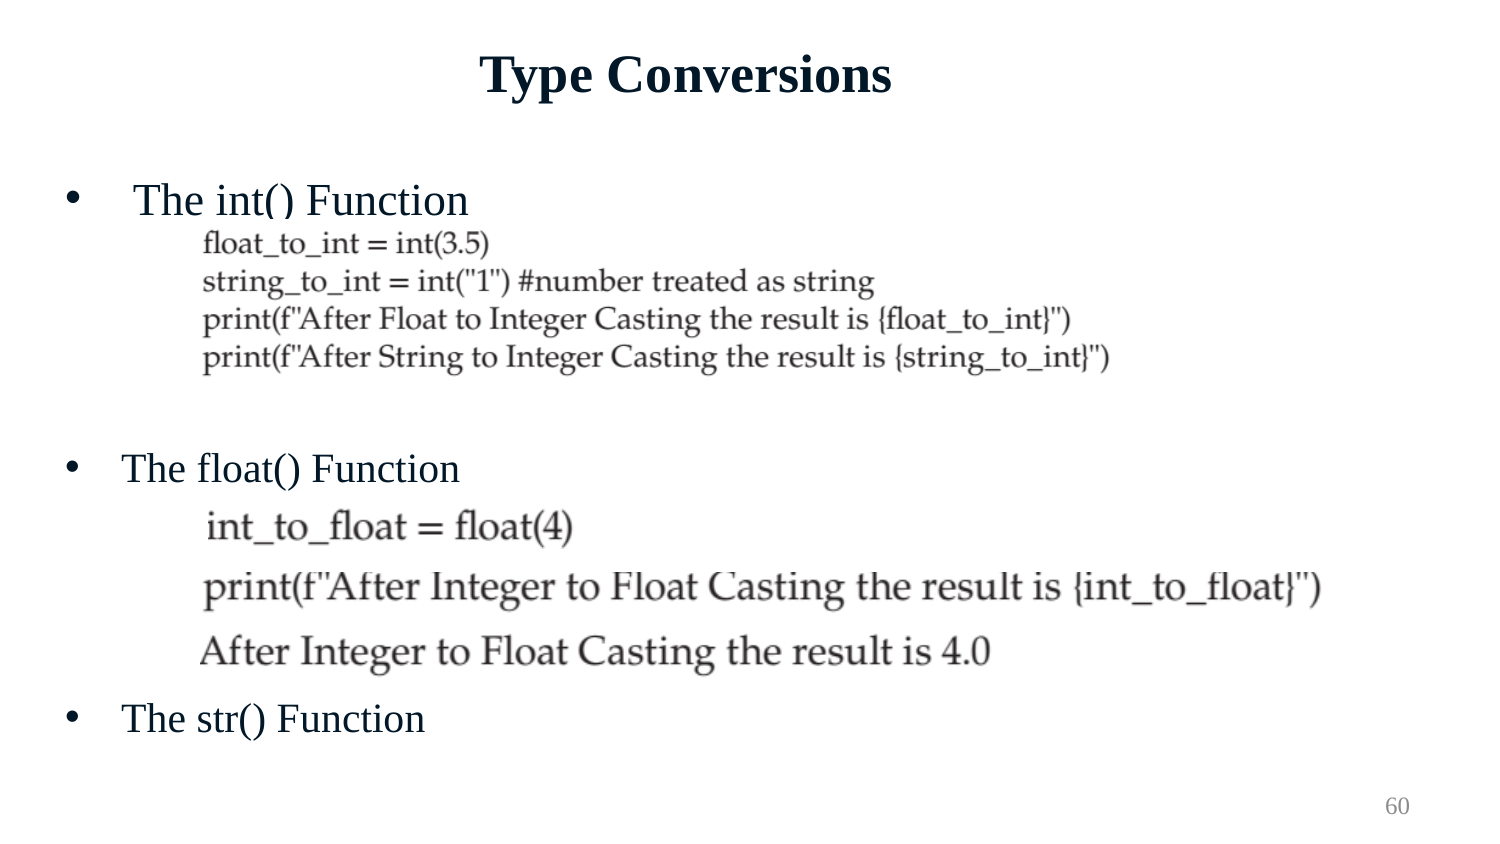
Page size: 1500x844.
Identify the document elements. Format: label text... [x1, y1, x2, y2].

list The int() Function The float() Function The str() Function [50, 134, 1475, 844]
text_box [199, 505, 1343, 682]
title Type Conversions [80, 24, 1293, 116]
picture [199, 219, 1113, 379]
